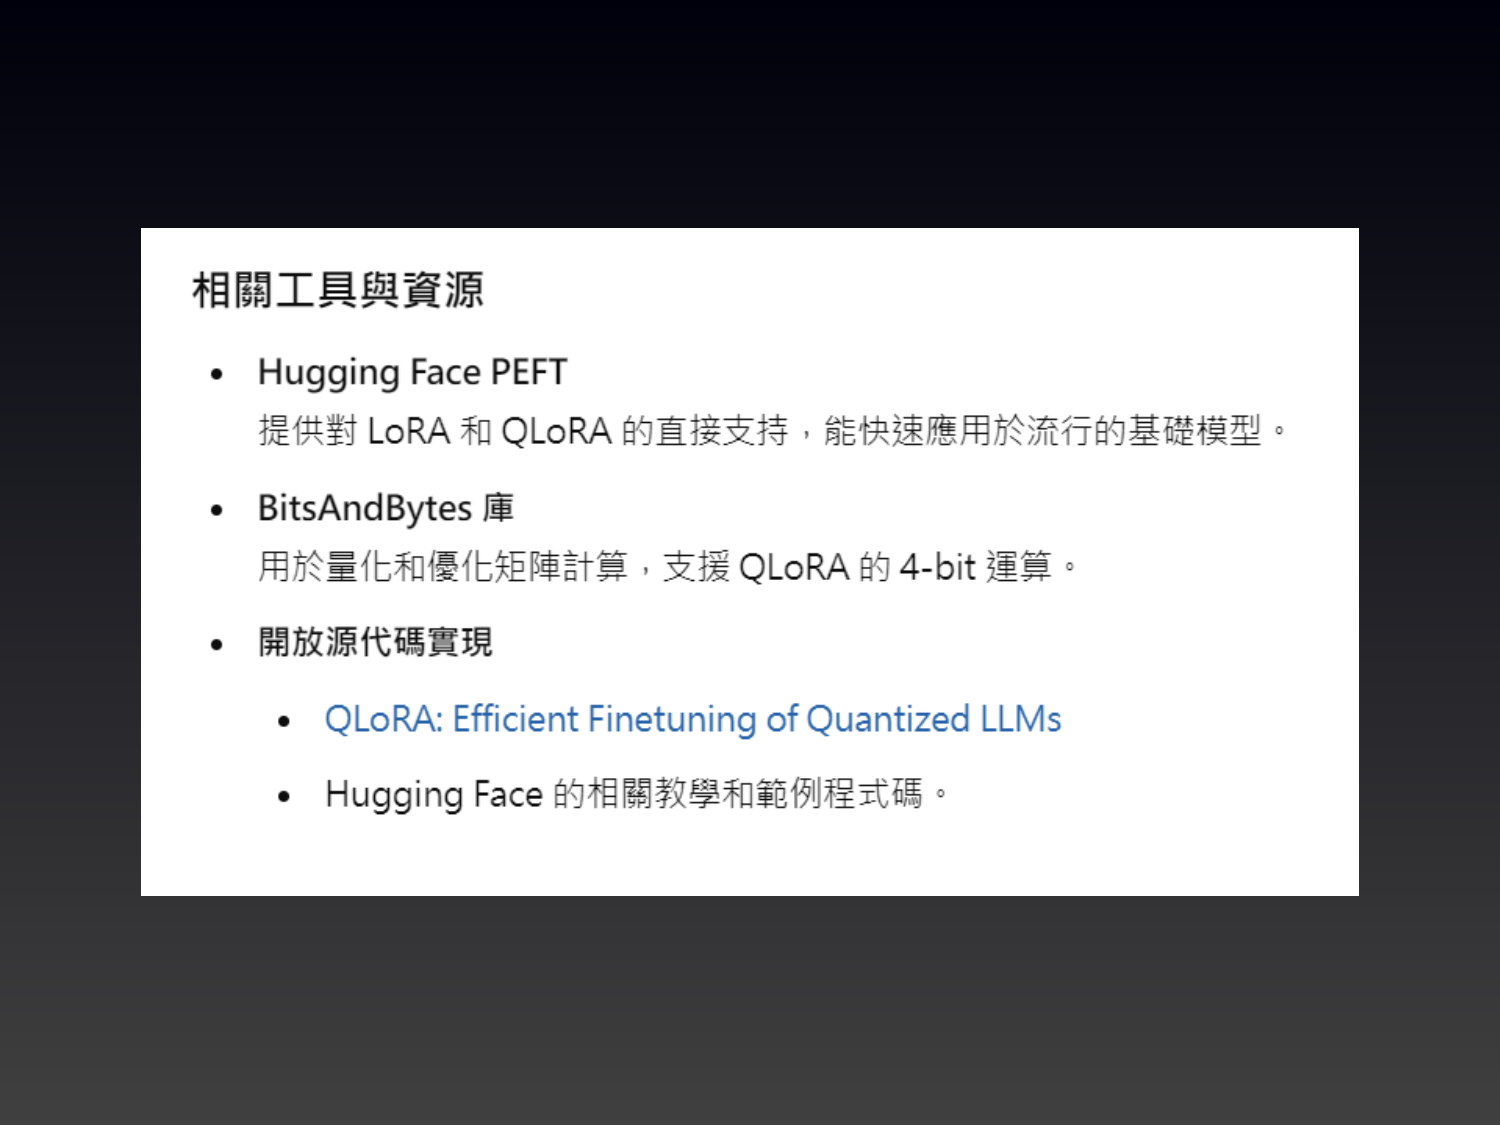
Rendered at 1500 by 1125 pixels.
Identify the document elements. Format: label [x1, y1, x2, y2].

picture [141, 228, 1359, 897]
